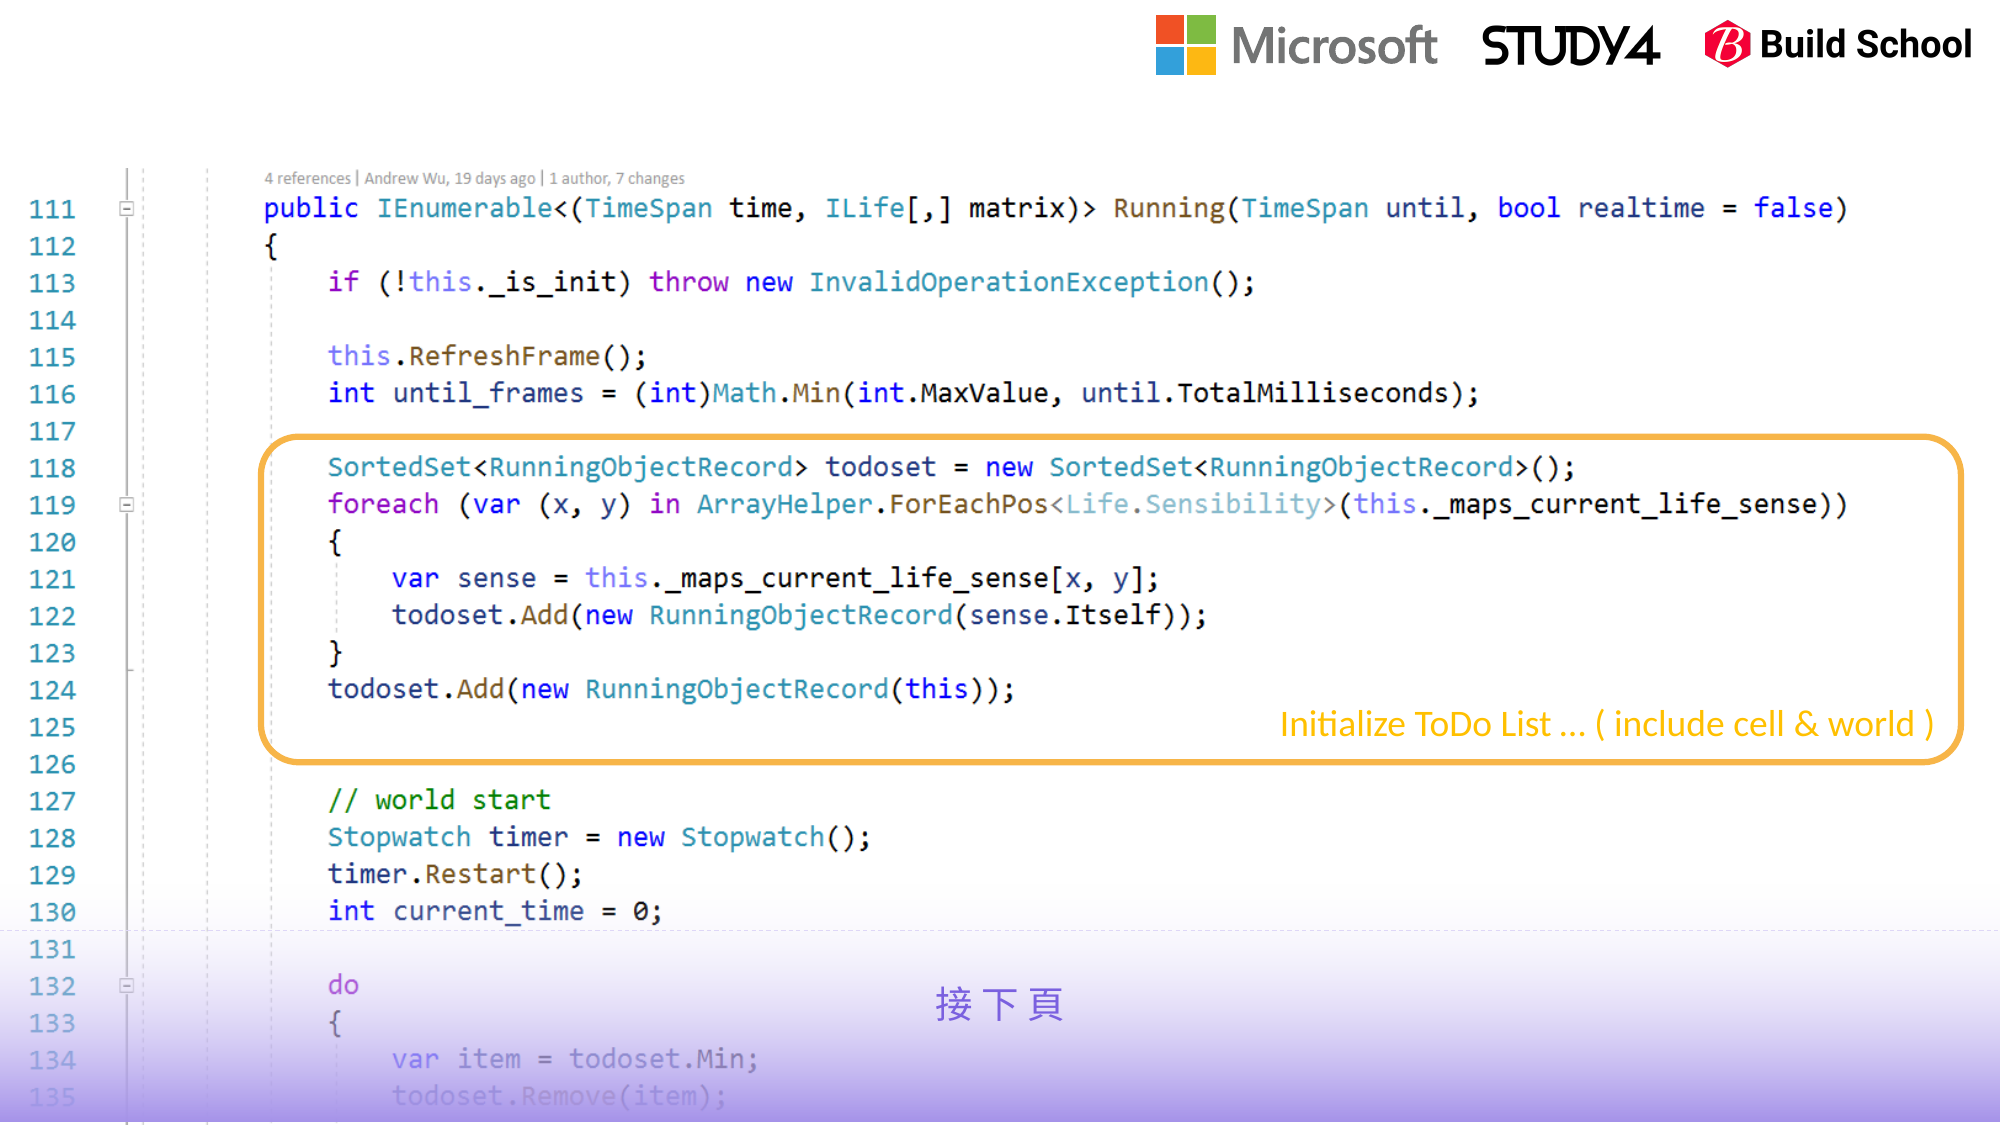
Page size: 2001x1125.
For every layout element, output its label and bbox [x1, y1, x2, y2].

picture [0, 168, 2000, 930]
picture [0, 931, 2000, 1125]
picture [1466, 7, 1677, 83]
picture [1705, 15, 1973, 76]
